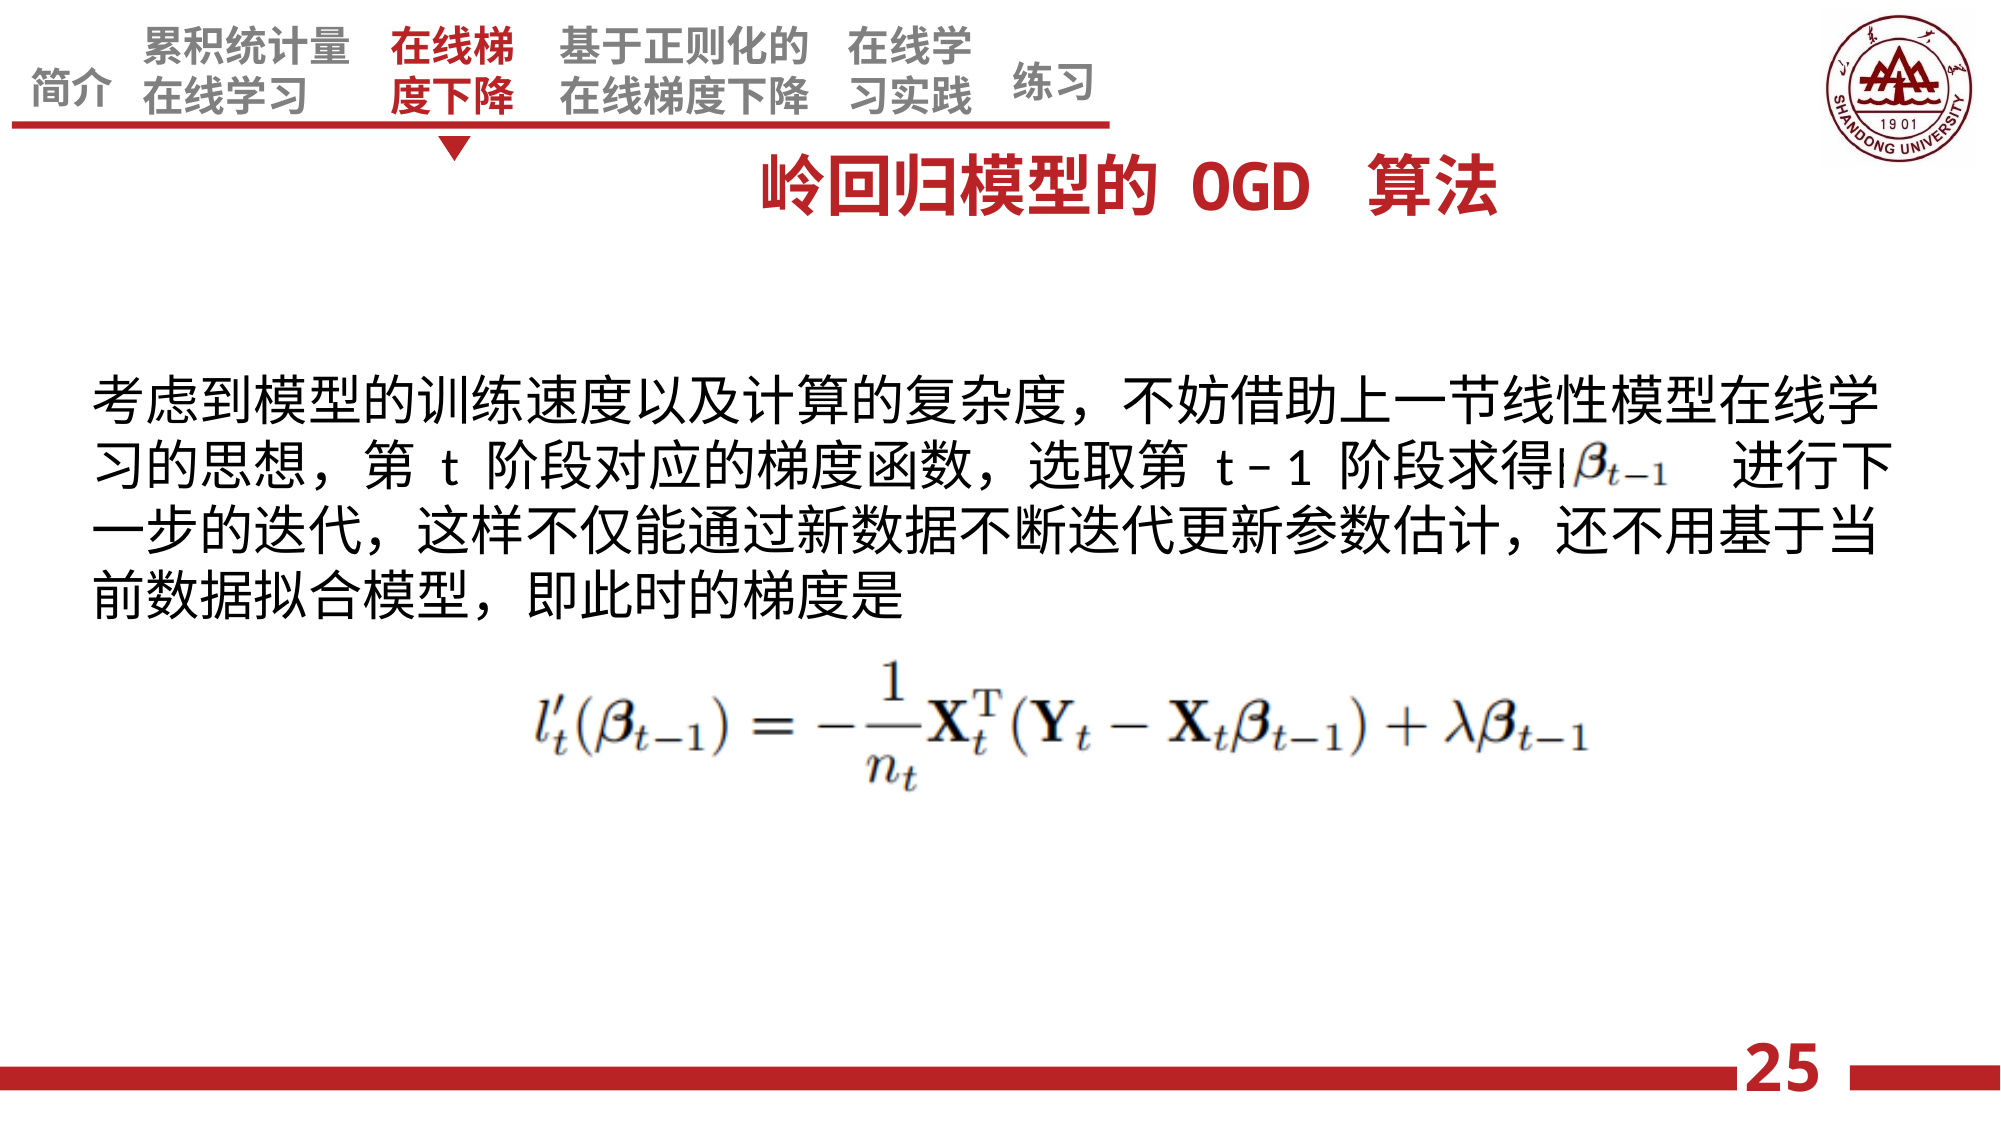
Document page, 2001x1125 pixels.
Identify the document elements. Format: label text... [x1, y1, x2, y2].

text_box 考虑到模型的训练速度以及计算的复杂度，不妨借助上一节线性模型在线学习的思想，第 t 阶段对应的梯度函数，选取第 t − 1 阶段求得的 进行下一步的迭代，这样不仅能通过新数据不断迭代更新参数估计，还不用基于当前数据拟合模型，即此时的梯度是 [76, 358, 1932, 641]
picture [1564, 428, 1672, 497]
text_box 岭回归模型的 OGD 算法 [713, 136, 1516, 232]
picture [523, 658, 1603, 803]
picture [1820, 9, 1977, 167]
